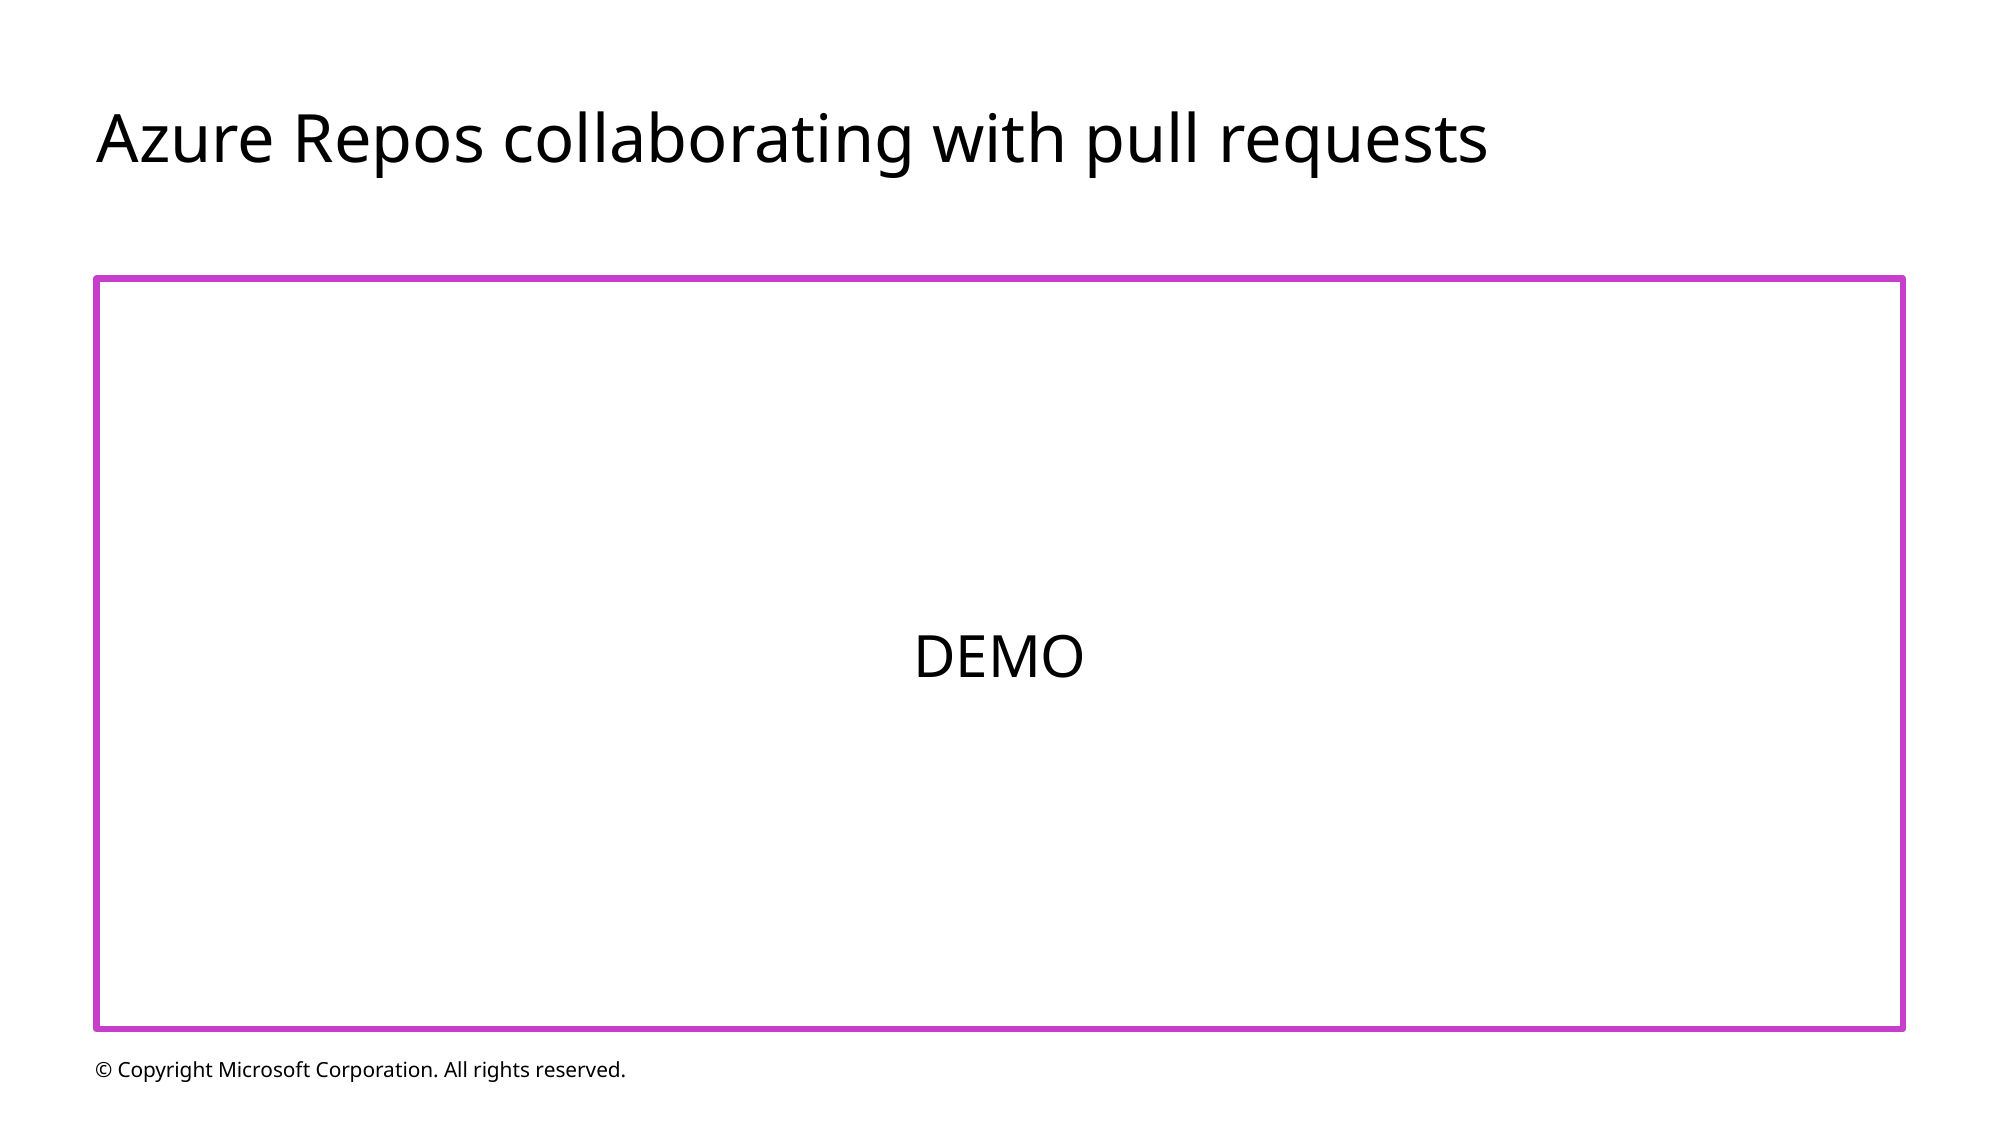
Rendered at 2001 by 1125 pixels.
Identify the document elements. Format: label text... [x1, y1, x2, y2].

text_box [96, 278, 1904, 1030]
title Azure Repos collaborating with pull requests [96, 96, 1903, 177]
text_box DEMO [517, 618, 1482, 689]
